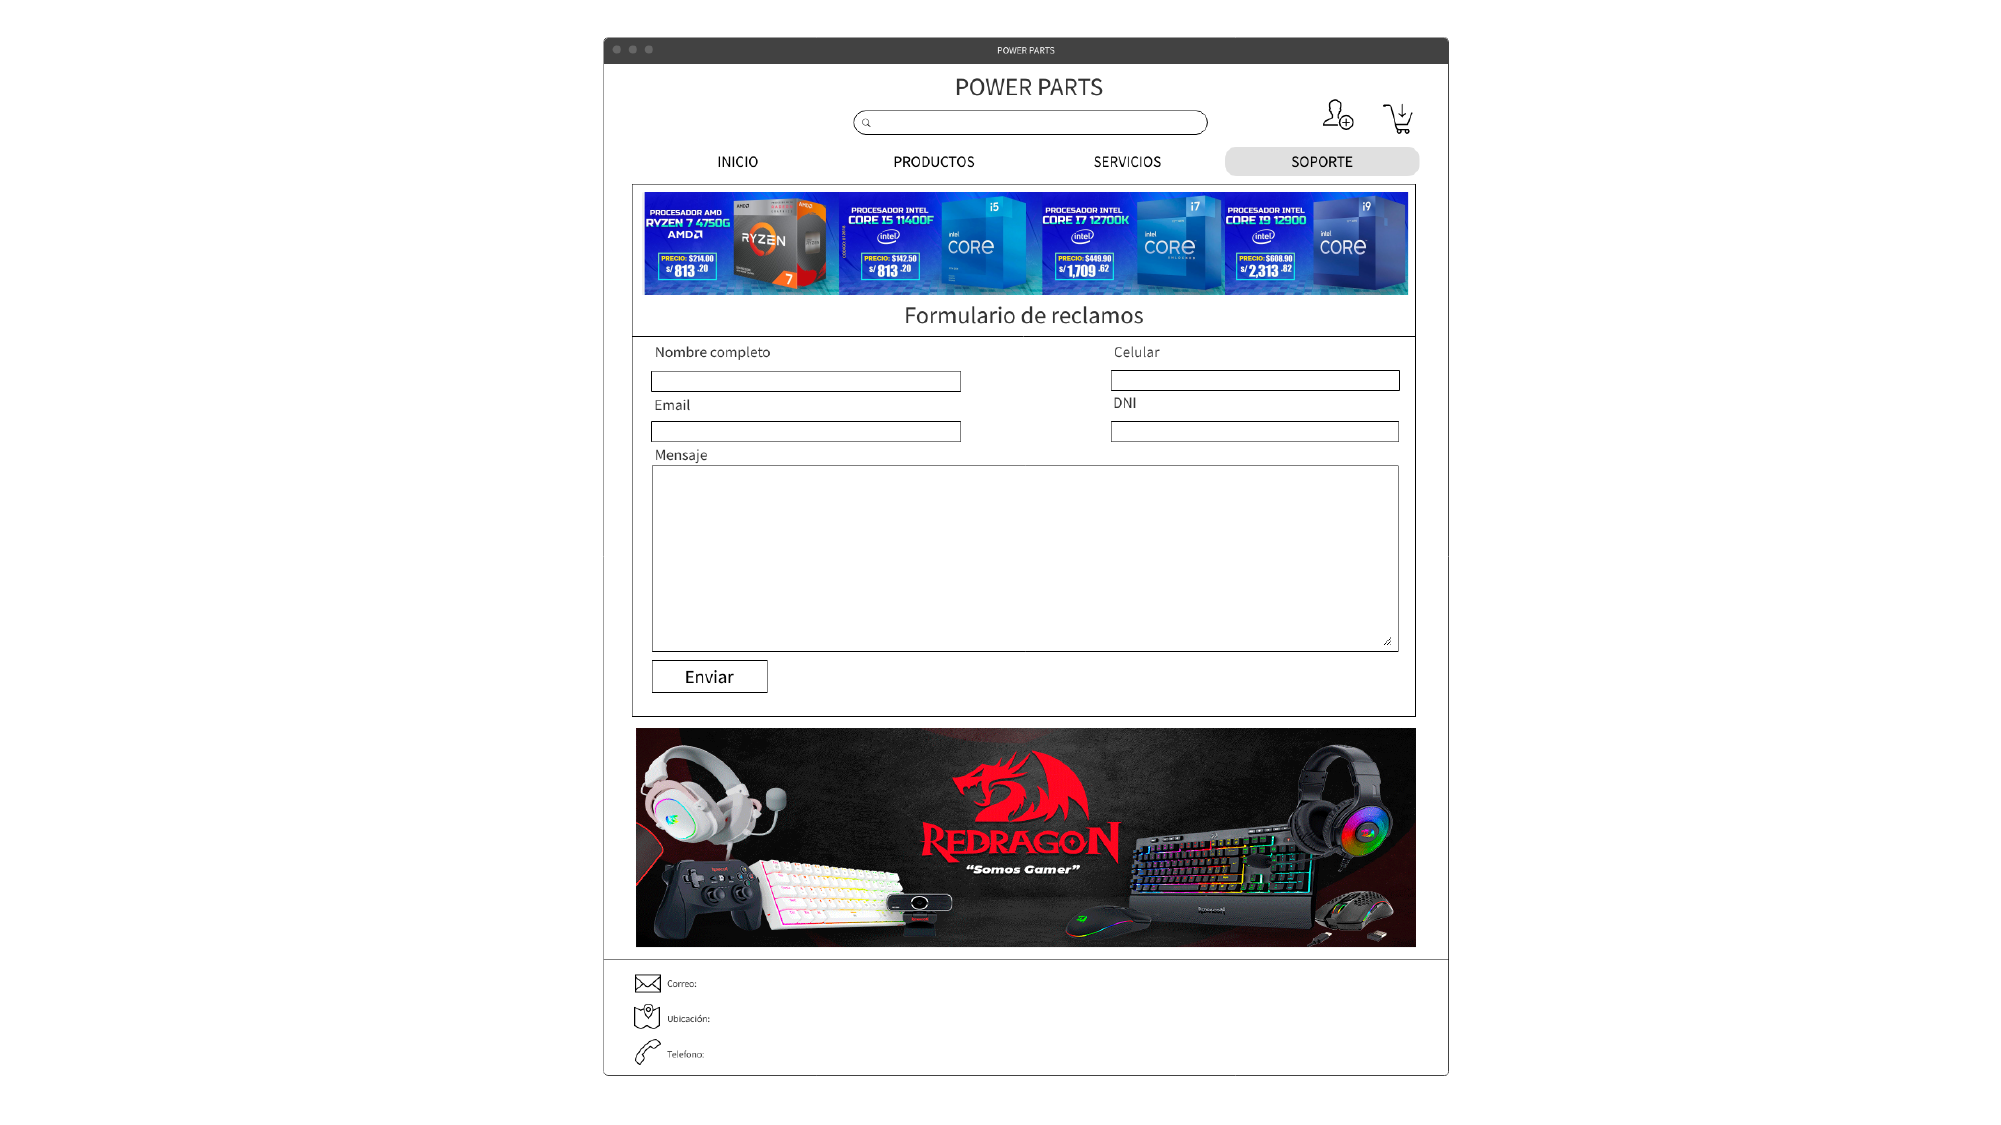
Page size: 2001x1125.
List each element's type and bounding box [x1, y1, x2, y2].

picture [575, 29, 1470, 1095]
